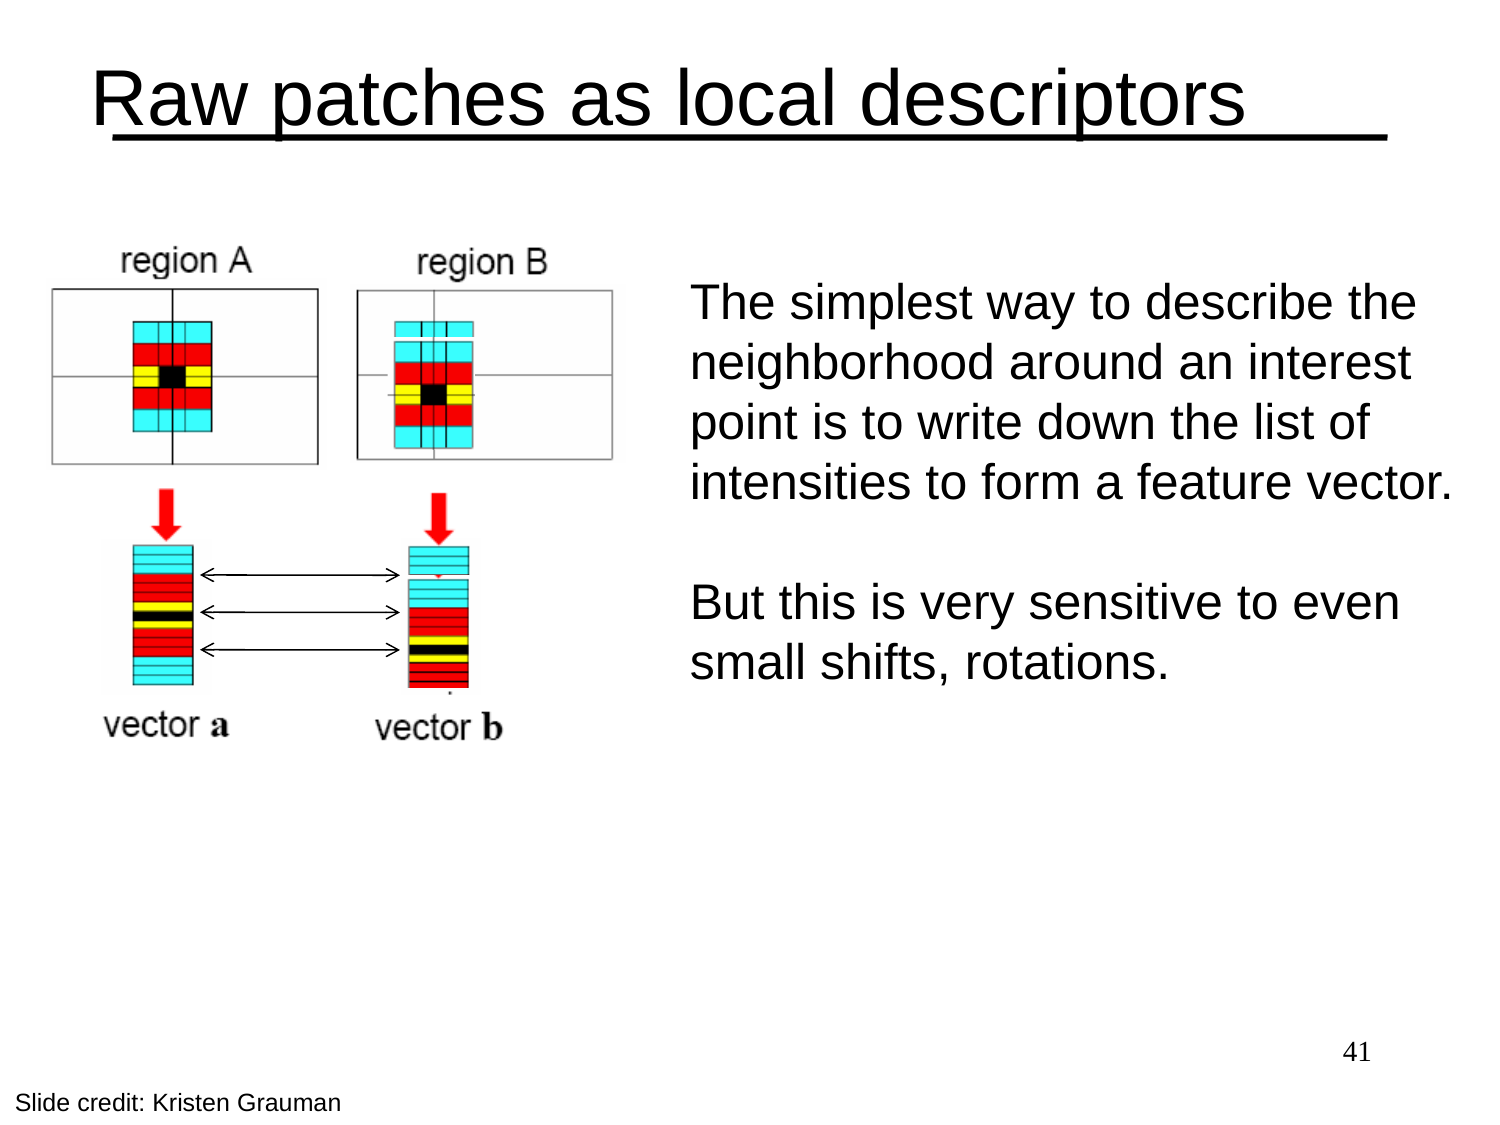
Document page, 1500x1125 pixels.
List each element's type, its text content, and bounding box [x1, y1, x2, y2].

text_box The simplest way to describe the neighborhood around an interest point is to write down the list of intensities to form a feature vector. But this is very sensitive to even small shifts, rotations. [675, 262, 1500, 698]
text_box Slide credit: Kristen Grauman [0, 1079, 788, 1125]
picture [24, 224, 638, 756]
slide_number 41 [1074, 1024, 1388, 1101]
title Raw patches as local descriptors [74, 0, 1426, 188]
